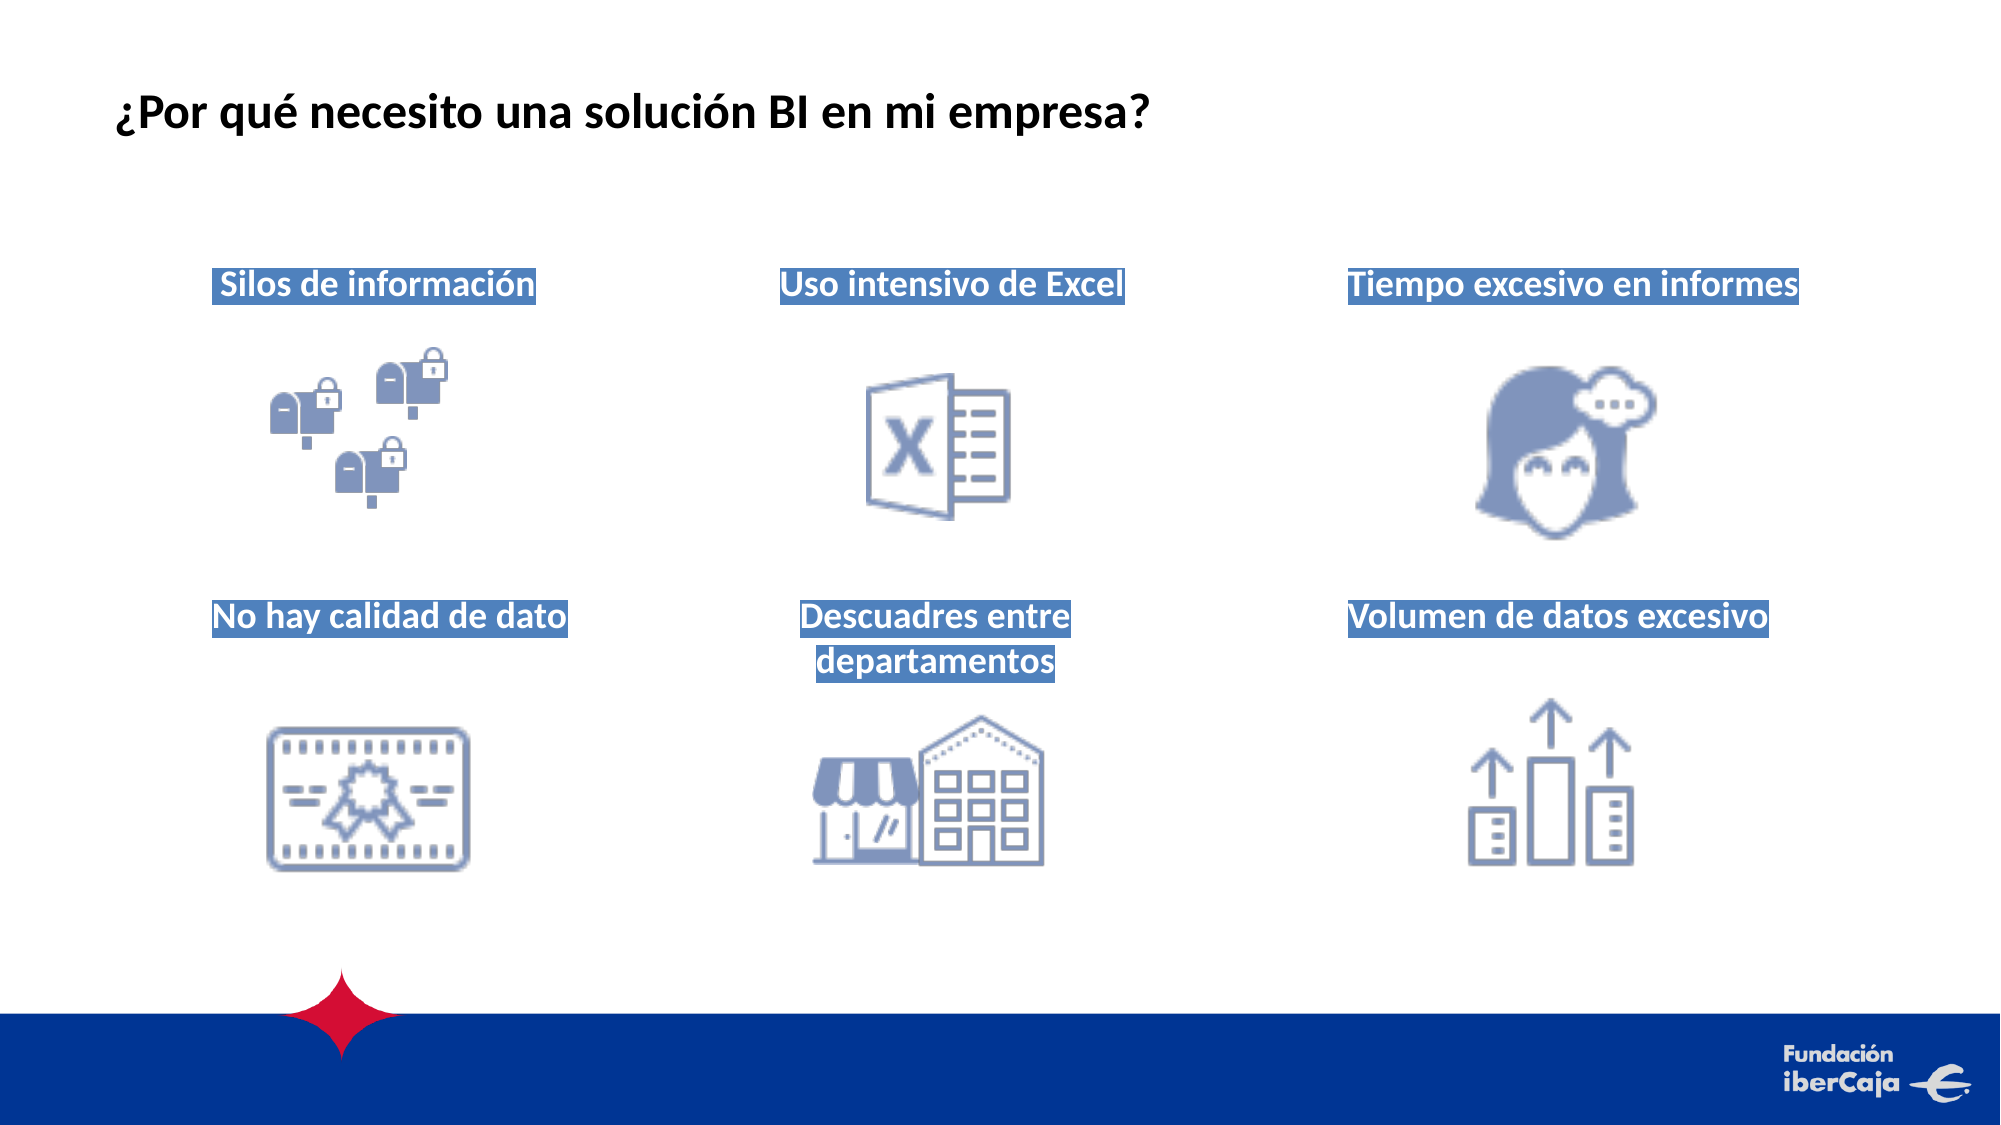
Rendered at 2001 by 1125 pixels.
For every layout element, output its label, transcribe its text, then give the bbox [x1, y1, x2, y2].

picture [1458, 690, 1646, 879]
text_box Silos de información [196, 243, 580, 443]
picture [812, 706, 1071, 885]
picture [265, 696, 475, 905]
text_box Uso intensivo de Excel [764, 243, 1148, 443]
text_box Tiempo excesivo en informes [1332, 243, 1851, 443]
picture [866, 373, 1014, 522]
picture [1473, 360, 1662, 549]
picture [275, 965, 408, 1065]
text_box Volumen de datos excesivo [1332, 575, 1851, 775]
picture [369, 347, 448, 427]
text_box No hay calidad de dato [196, 575, 680, 775]
text_box Descuadres entre departamentos [764, 575, 1107, 775]
title ¿Por qué necesito una solución BI en mi empresa? [99, 45, 1900, 173]
picture [262, 376, 407, 515]
